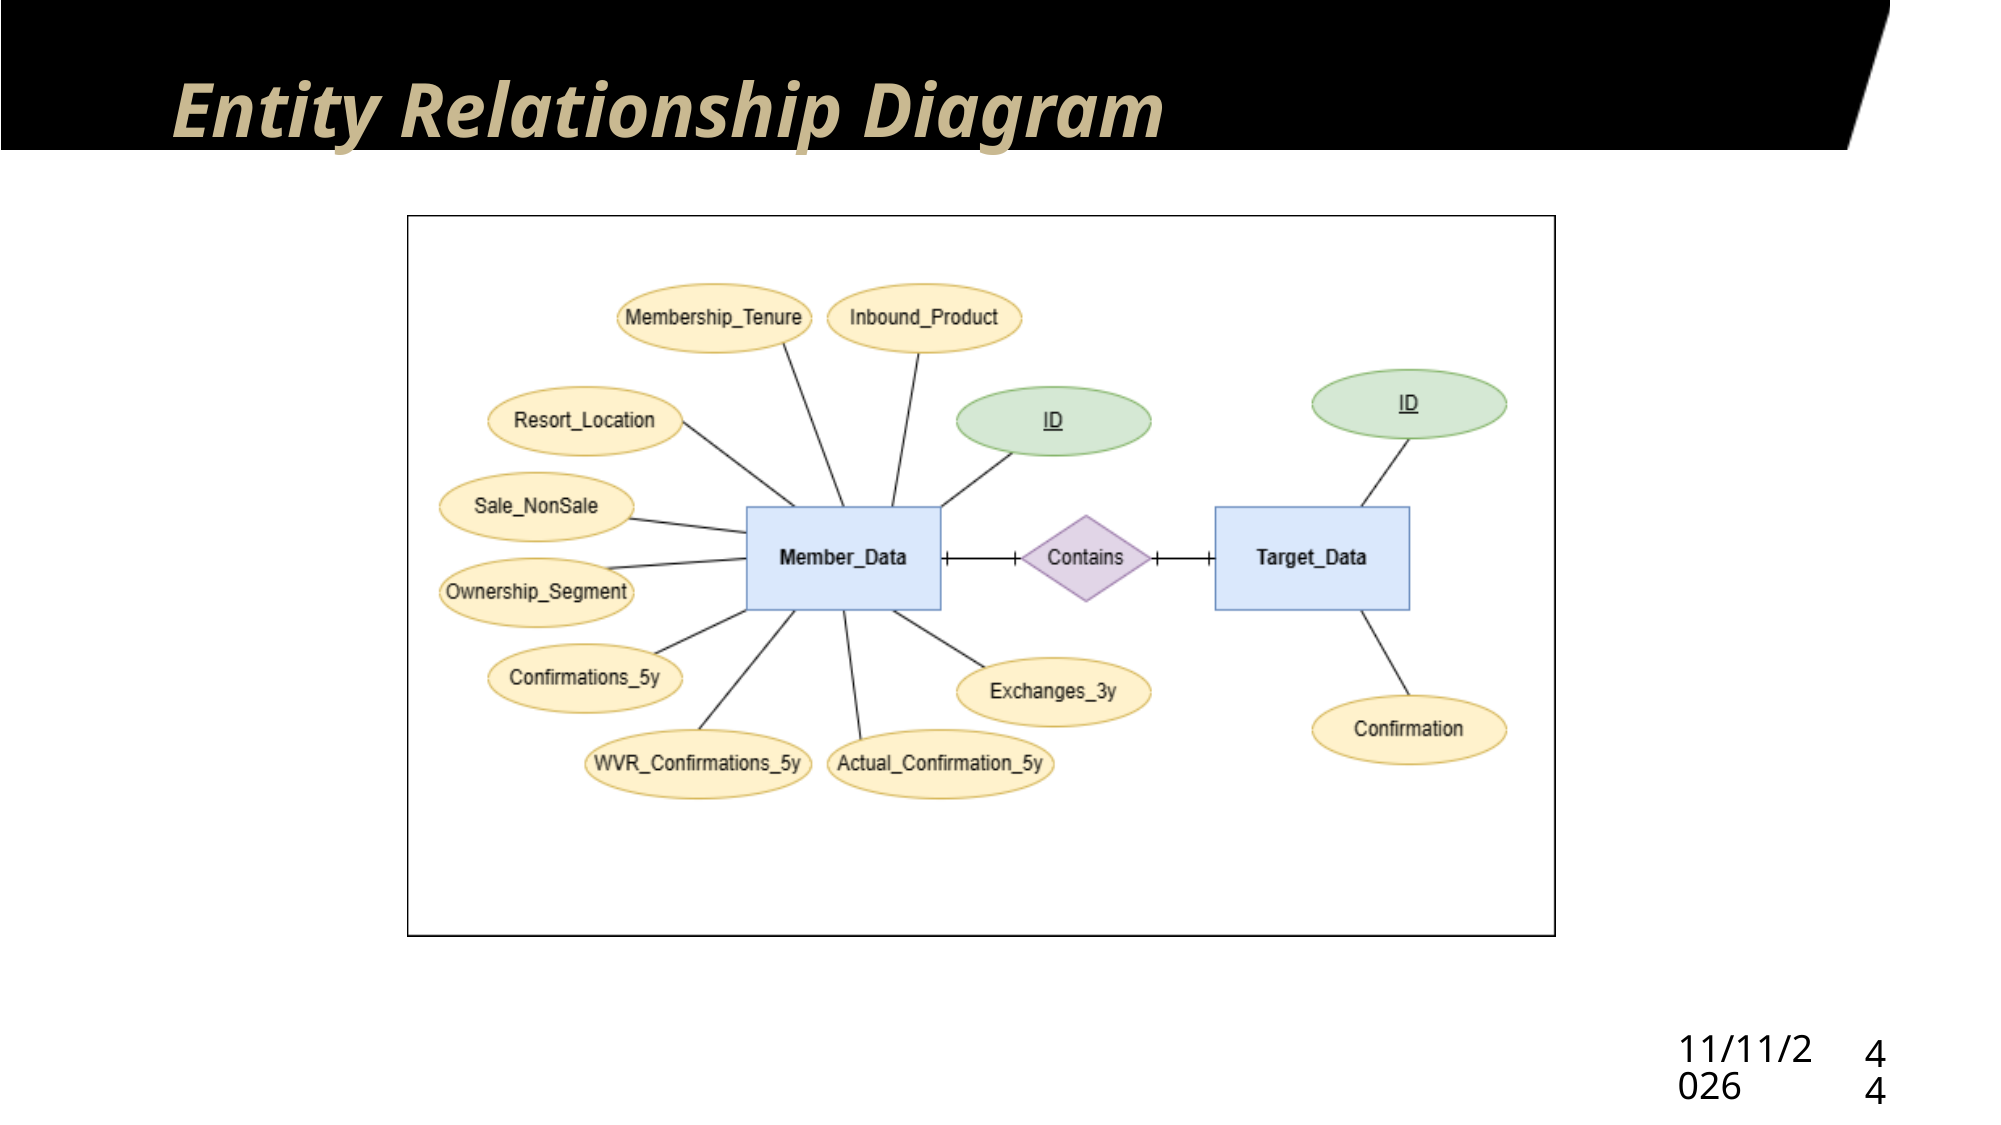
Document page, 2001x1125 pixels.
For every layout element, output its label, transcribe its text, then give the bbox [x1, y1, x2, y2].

title Entity Relationship Diagram [168, 70, 1689, 160]
picture [407, 215, 1556, 937]
slide_number 44 [1838, 1013, 1919, 1074]
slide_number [1662, 1017, 1834, 1071]
